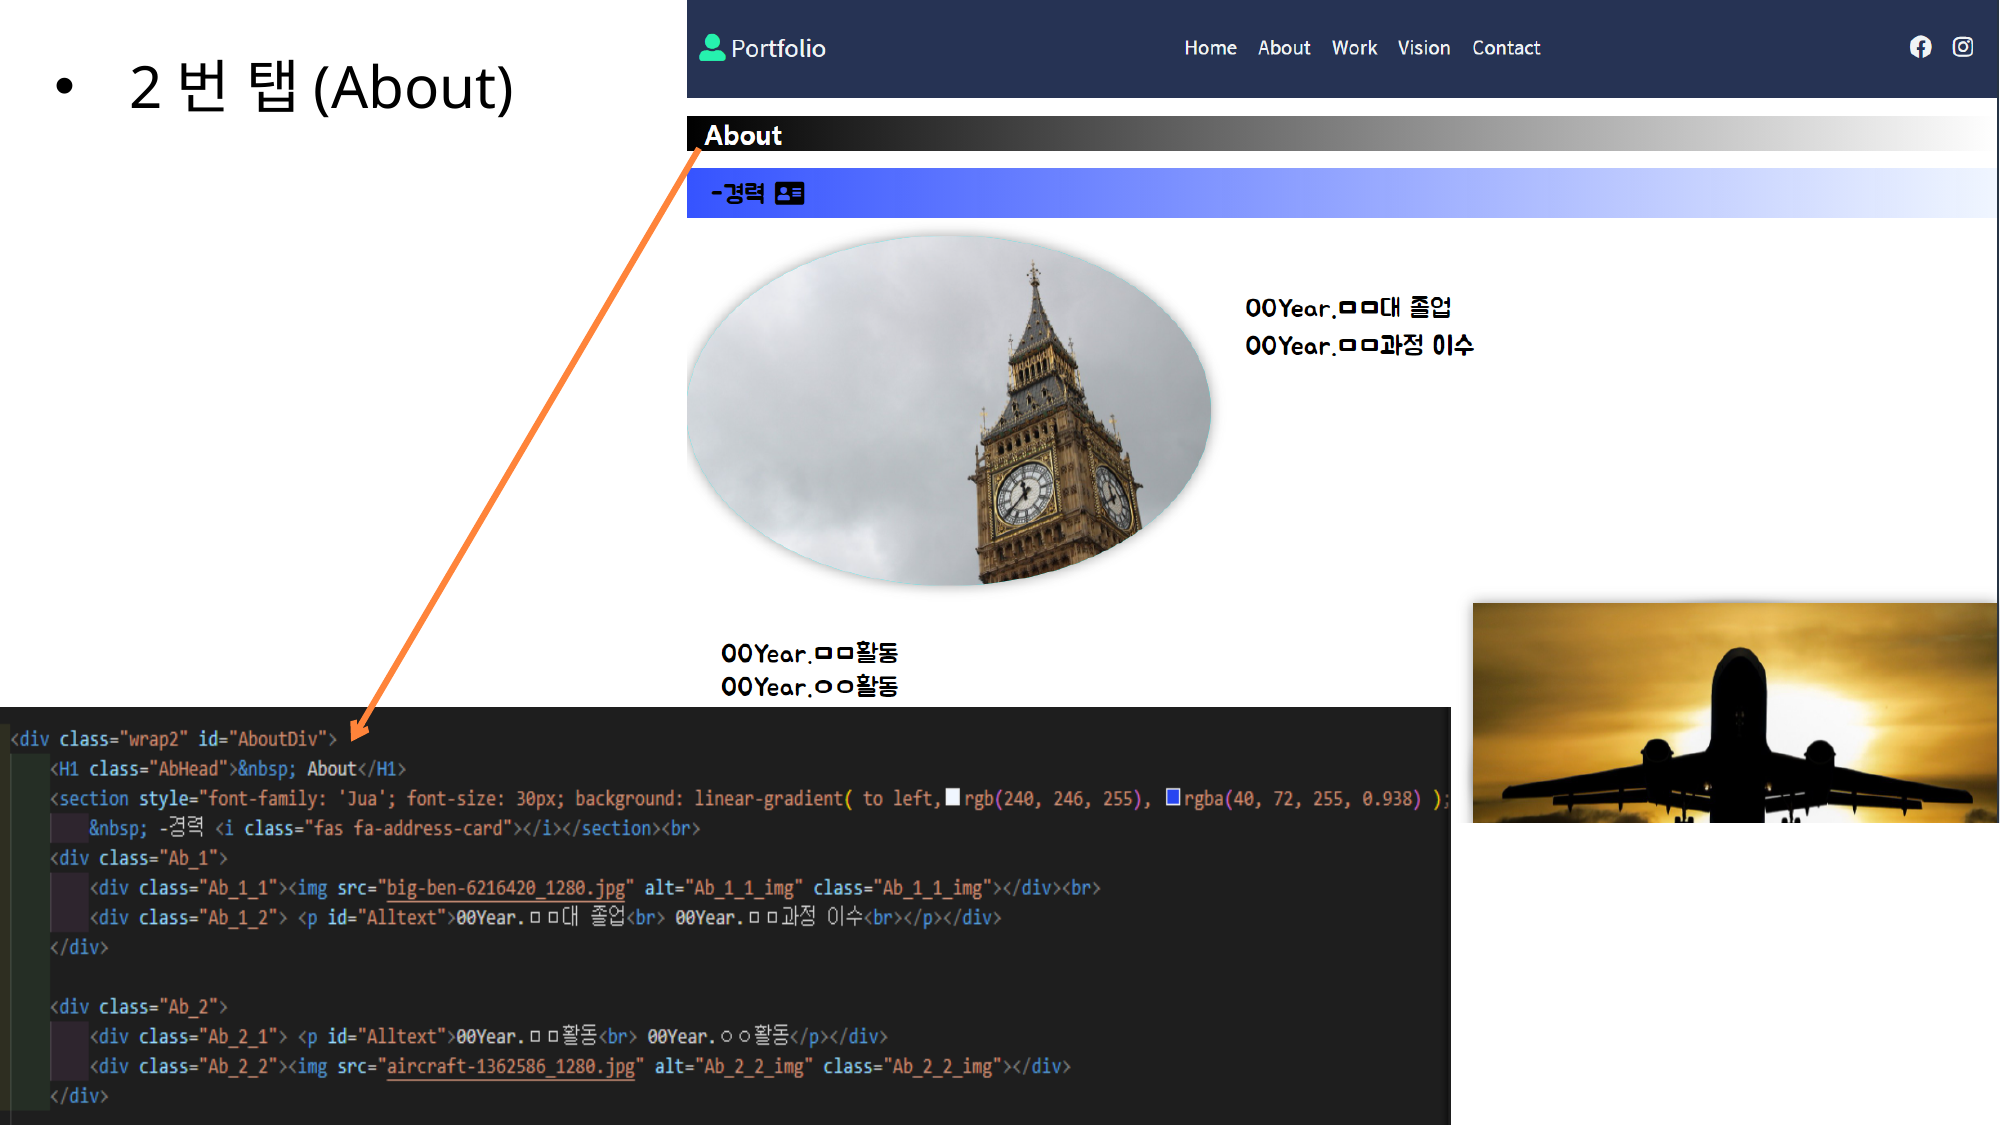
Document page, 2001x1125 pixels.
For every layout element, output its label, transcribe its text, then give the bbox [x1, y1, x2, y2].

text_box 2번 탭(About) [39, 42, 655, 128]
picture [0, 0, 2000, 1125]
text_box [228, 271, 822, 620]
